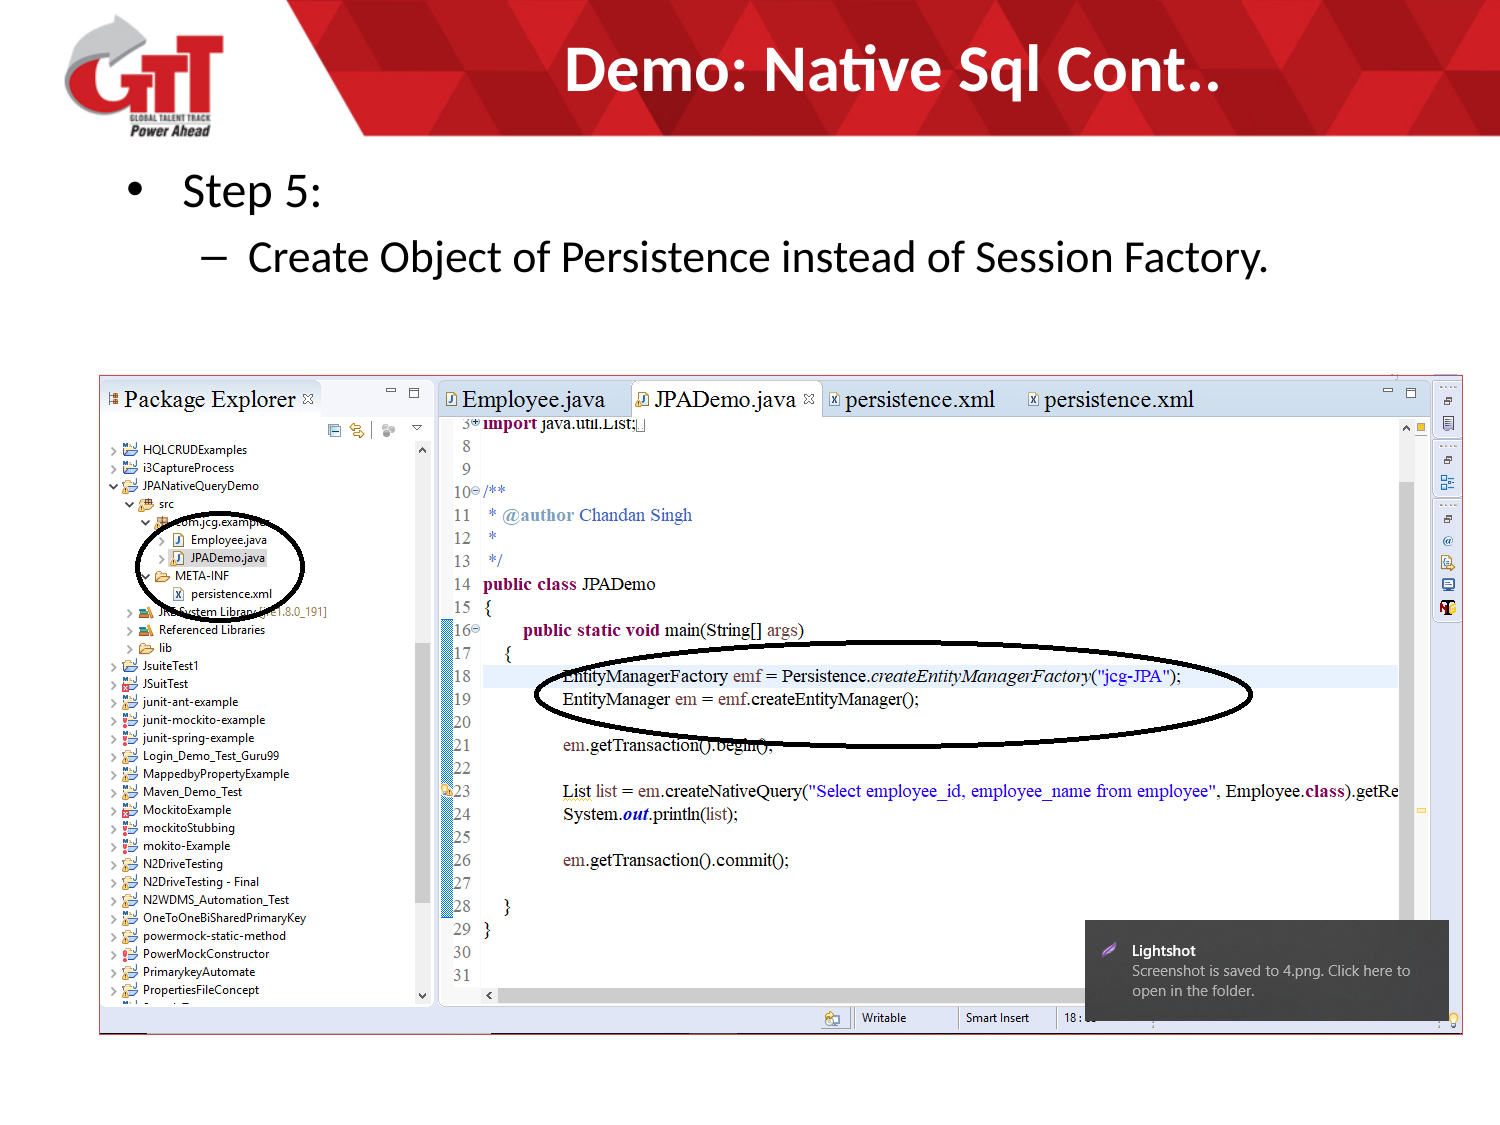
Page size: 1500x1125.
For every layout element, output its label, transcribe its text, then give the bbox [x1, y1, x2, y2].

title Demo: Native Sql Cont.. [324, 12, 1463, 118]
picture [0, 0, 1500, 1125]
text_box Step 5: Create Object of Persistence instead of Session Factory. [111, 150, 1462, 338]
